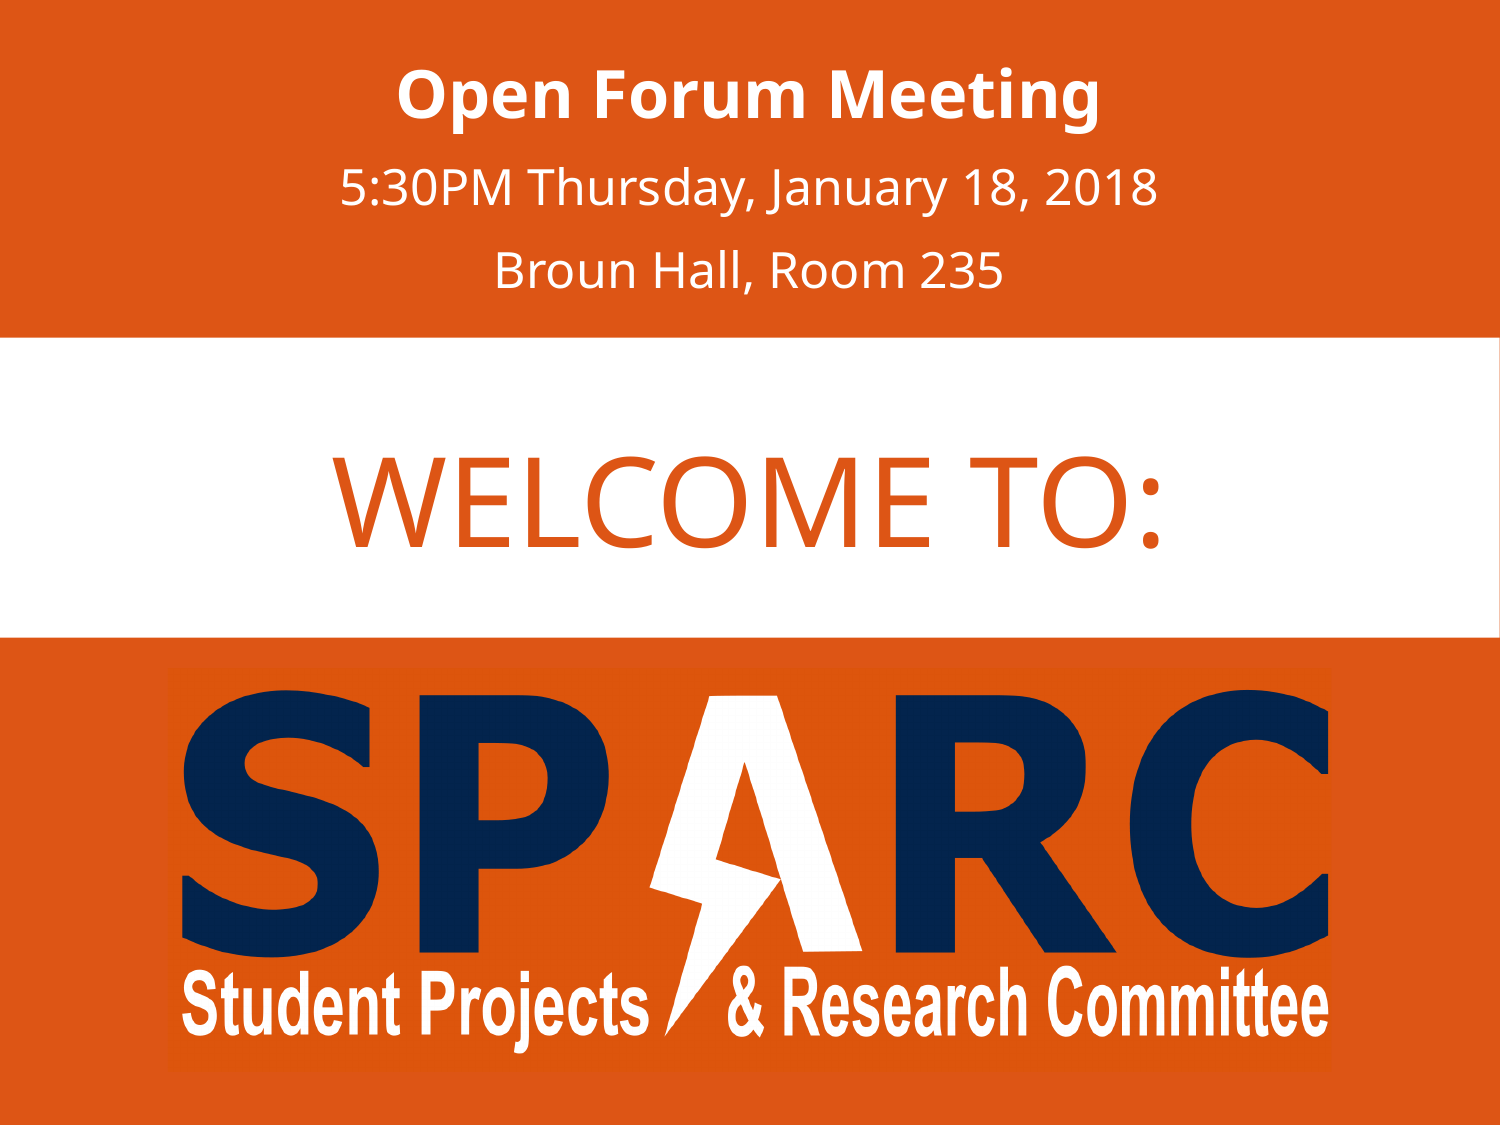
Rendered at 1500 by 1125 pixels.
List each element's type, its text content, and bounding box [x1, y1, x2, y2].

title Welcome to: [136, 331, 1363, 691]
picture [167, 668, 1332, 1072]
subtitle Open Forum Meeting 5:30PM Thursday, January 18, 2018 Broun Hall, Room 235 [210, 53, 1289, 312]
